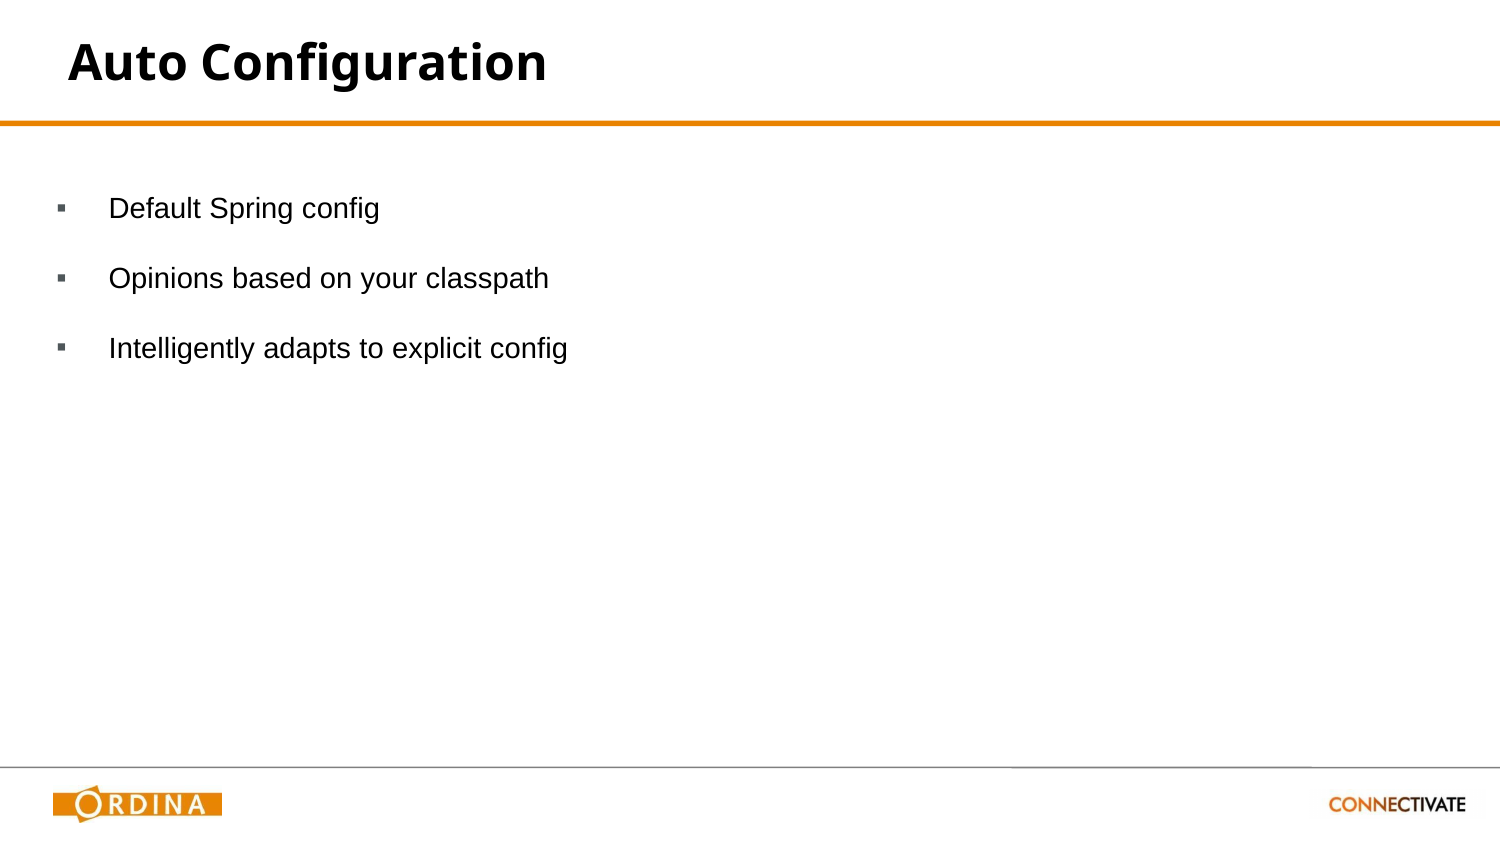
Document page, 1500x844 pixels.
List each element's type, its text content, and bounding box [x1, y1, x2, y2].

title Auto Configuration [53, 0, 1459, 121]
picture [1310, 790, 1486, 819]
list Default Spring config Opinions based on your classpath Intelligently adapts to explicit config [18, 139, 1460, 750]
picture [53, 785, 222, 823]
